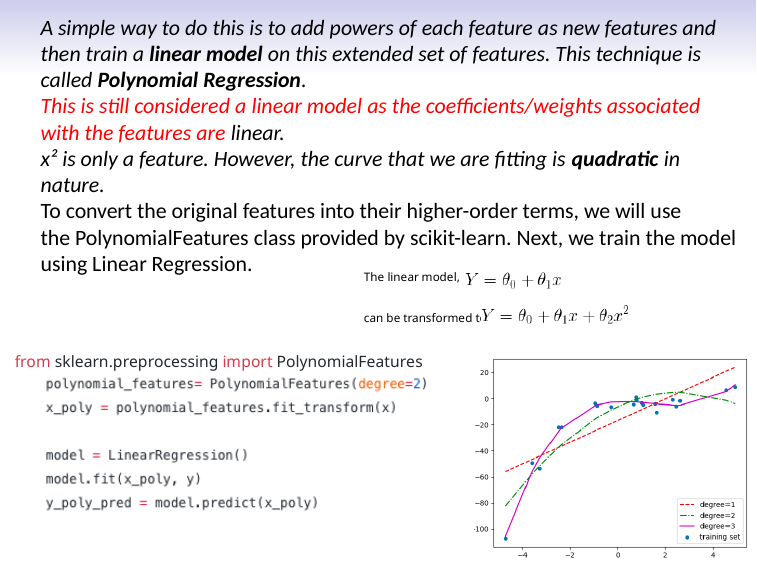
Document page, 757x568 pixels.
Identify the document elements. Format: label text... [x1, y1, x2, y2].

picture [0, 0, 756, 74]
picture [481, 304, 628, 325]
text_box from sklearn.preprocessing import PolynomialFeatures [0, 344, 438, 378]
picture [465, 272, 562, 290]
list A simple way to do this is to add powers of each feature as new features and then train a linear model on this extended set of features. This technique is called Polynomial Regression. This is still considered a linear model as the coefficients/weights associated with the features are linear. x² is only a feature. However, the curve that we are fitting is quadratic in nature. To convert the original features into their higher-order terms, we will use the PolynomialFeatures class provided by scikit-learn. Next, we train the model using Linear Regression. [40, 13, 741, 279]
picture [40, 371, 438, 516]
text_box The linear model, can be transformed to [358, 267, 531, 380]
picture [474, 351, 755, 564]
